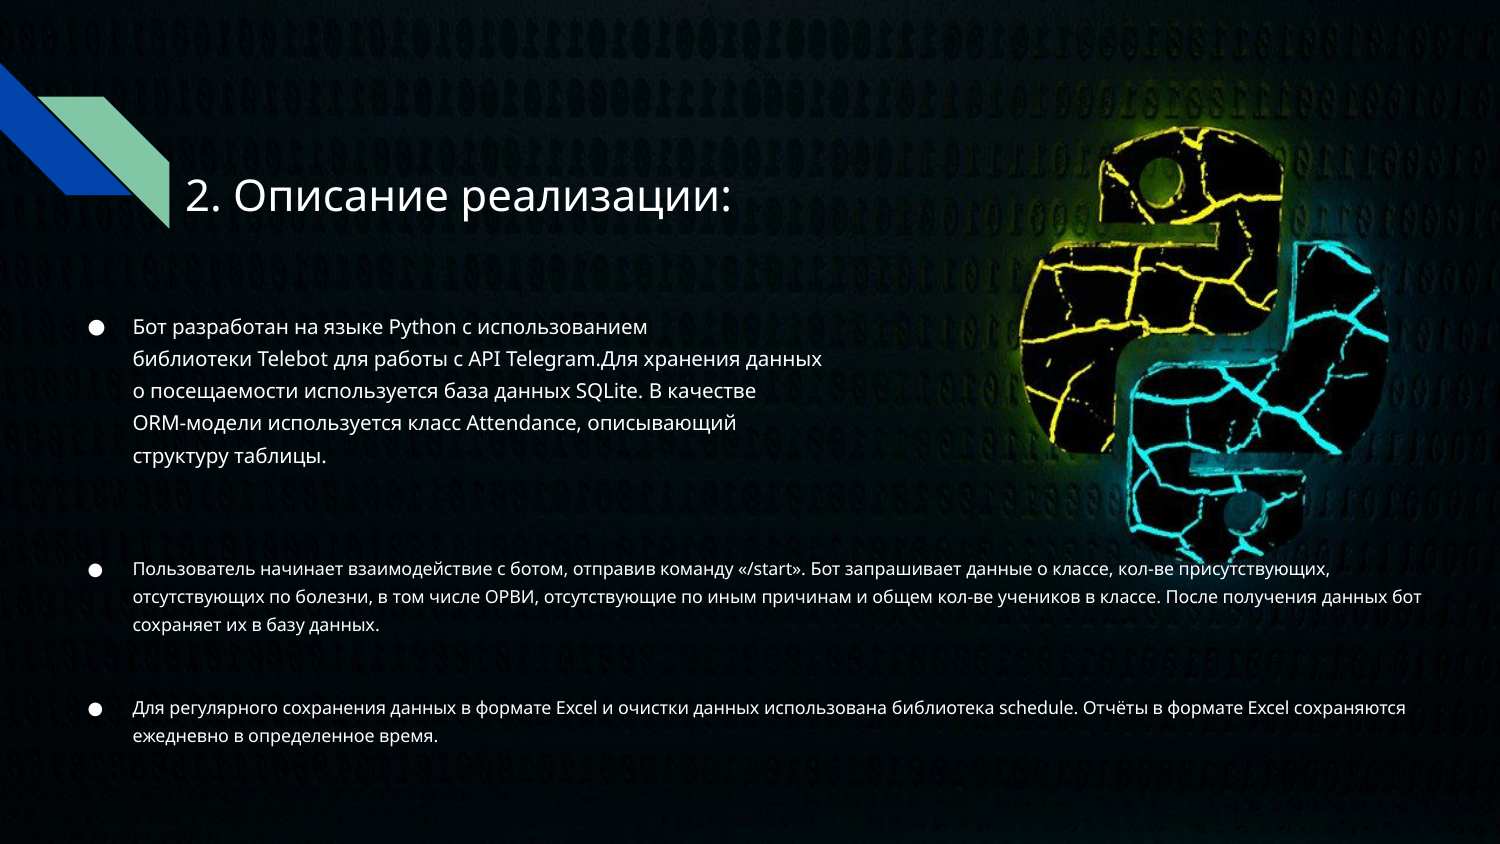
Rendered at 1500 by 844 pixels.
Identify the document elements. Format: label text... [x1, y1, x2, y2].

list Бот разработан на языке Python с использованием библиотеки Telebot для работы с API Telegram.Для хранения данных о посещаемости используется база данных SQLite. В качестве ORM-модели используется класс Attendance, описывающий структуру таблицы. Пользователь начинает взаимодействие с ботом, отправив команду «/start». Бот запрашивает данные о классе, кол-ве присутствующих, отсутствующих по болезни, в том числе ОРВИ, отсутствующие по иным причинам и общем кол-ве учеников в классе. После получения данных бот сохраняет их в базу данных. Для регулярного сохранения данных в формате Excel и очистки данных использована библиотека schedule. Отчёты в формате Excel сохраняются ежедневно в определенное время. [51, 292, 1449, 844]
title 2. Описание реализации: [169, 149, 1500, 243]
picture [0, 0, 1500, 844]
